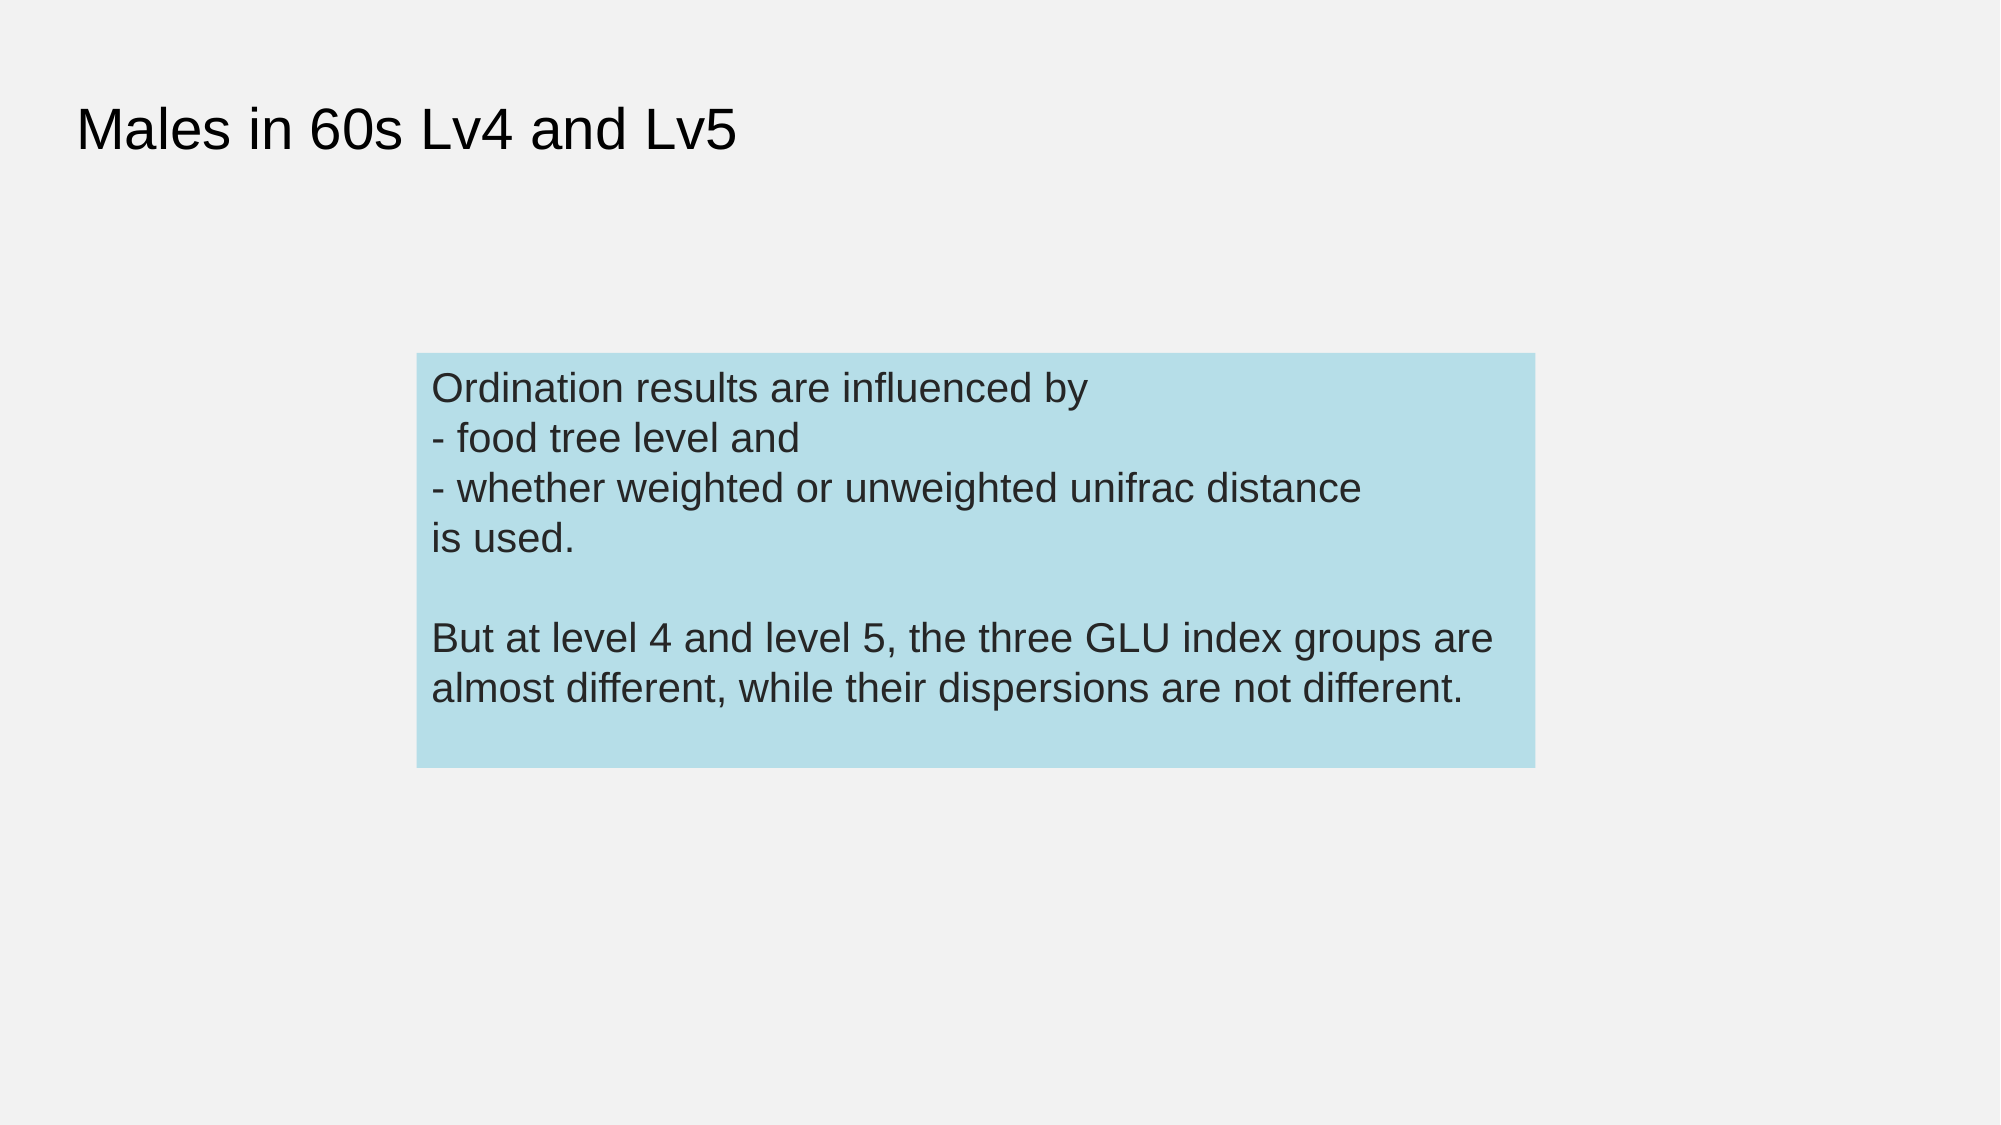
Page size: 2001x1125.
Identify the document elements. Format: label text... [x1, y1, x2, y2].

title Males in 60s Lv4 and Lv5 [61, 43, 852, 220]
text_box Ordination results are influenced by - food tree level and - whether weighted or unweighted unifrac distance is used. But at level 4 and level 5, the three GLU index groups are almost different, while their dispersions are not different. [416, 352, 1536, 768]
